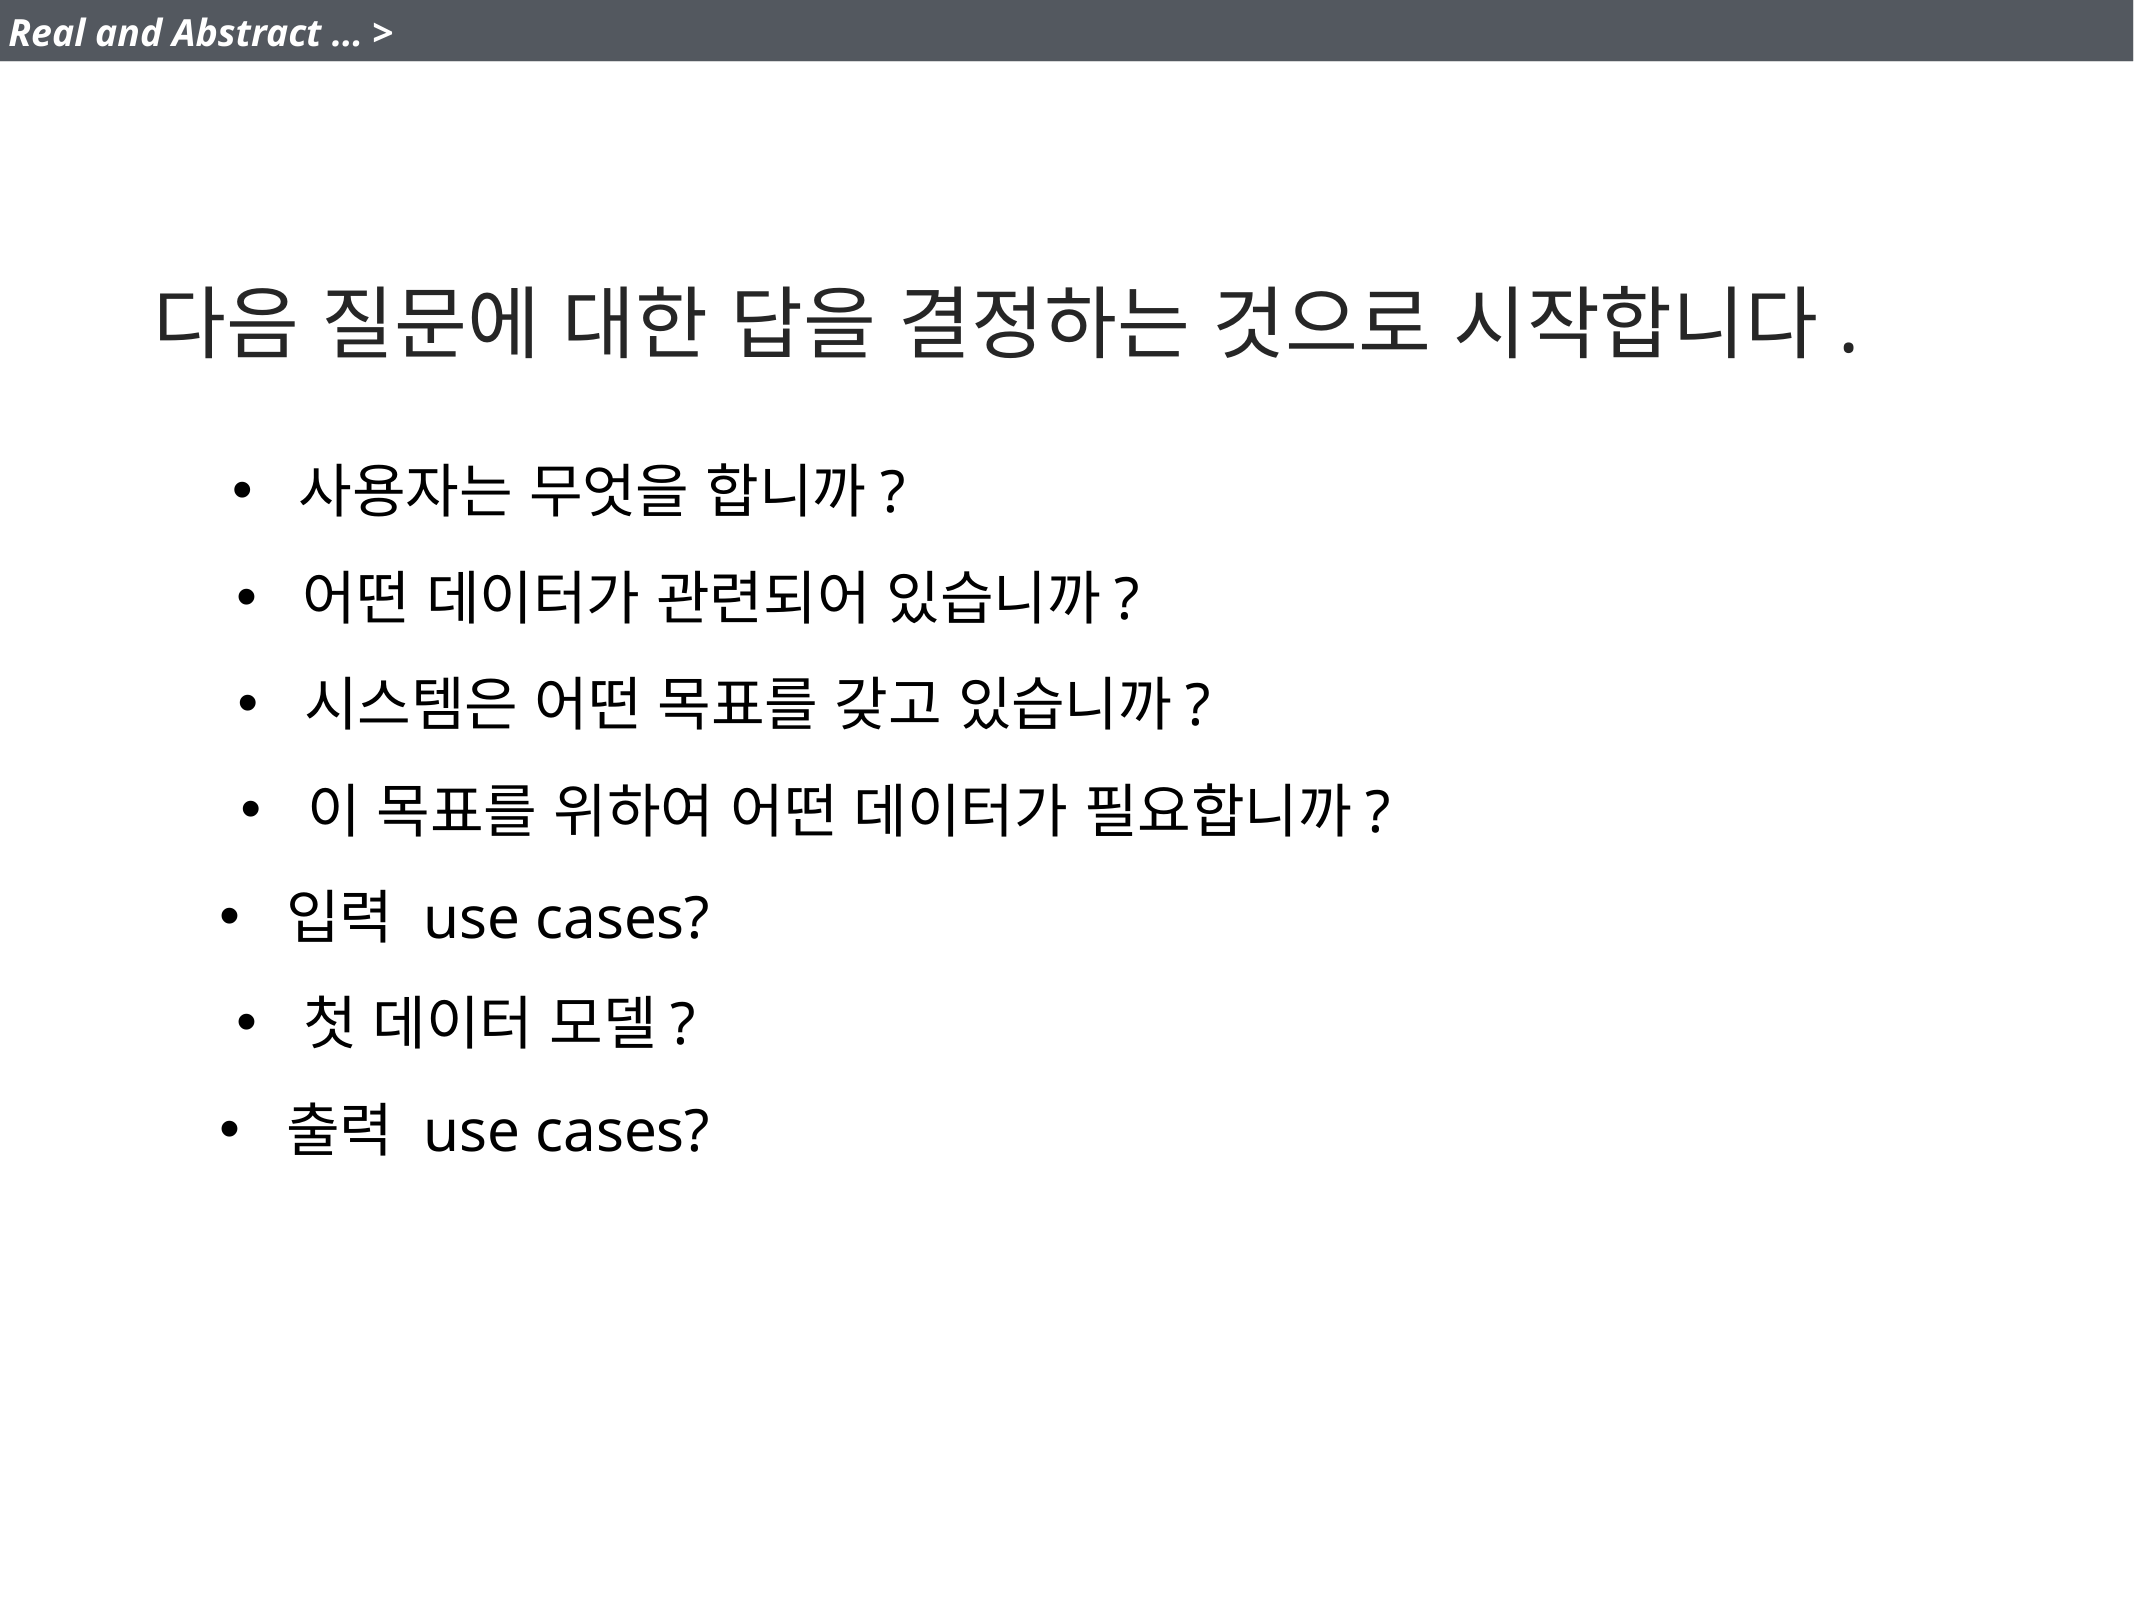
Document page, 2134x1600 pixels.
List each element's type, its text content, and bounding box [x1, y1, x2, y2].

text_box 입력 use cases? [204, 872, 725, 958]
text_box 어떤 데이터가 관련되어 있습니까? [221, 553, 1156, 639]
text_box 첫 데이터 모델? [221, 979, 711, 1064]
text_box 사용자는 무엇을 합니까? [217, 447, 921, 532]
text_box 시스템은 어떤 목표를 갖고 있습니까? [222, 660, 1226, 745]
text_box 출력 use cases? [204, 1085, 725, 1171]
text_box Real and Abstract … > [0, 0, 442, 62]
text_box 이 목표를 위하여 어떤 데이터가 필요합니까? [225, 766, 1406, 852]
list 다음 질문에 대한 답을 결정하는 것으로 시작합니다. [142, 261, 2010, 381]
